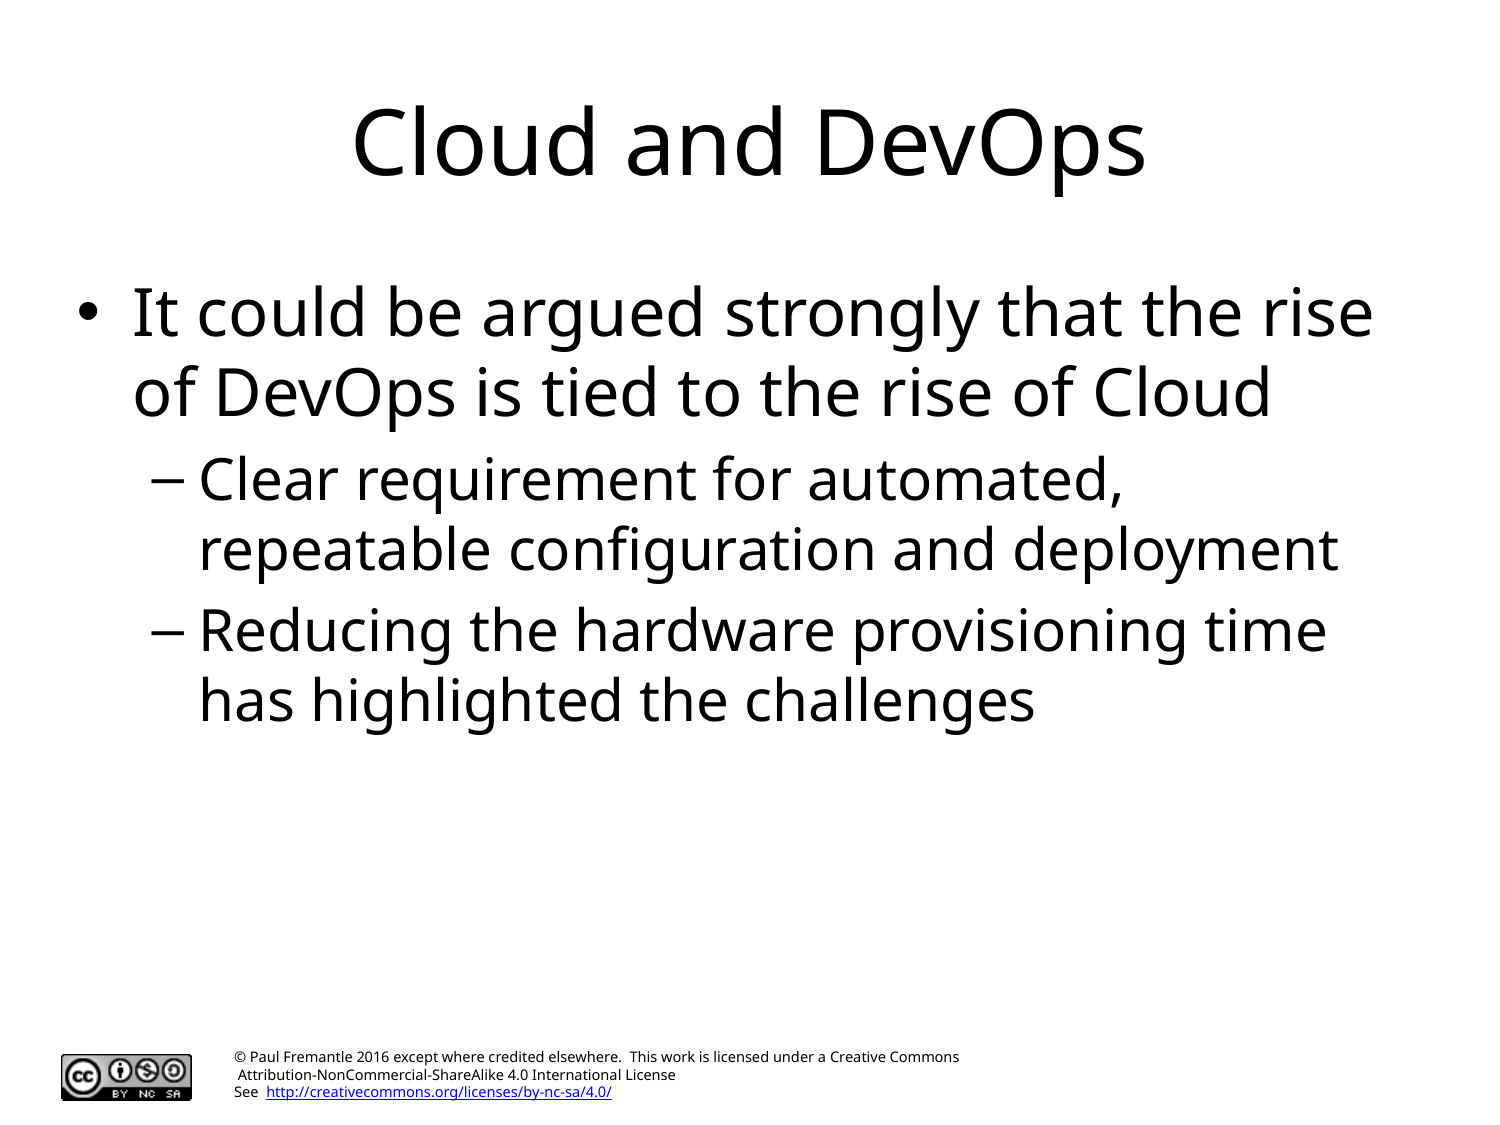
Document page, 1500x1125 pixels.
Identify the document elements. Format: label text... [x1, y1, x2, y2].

list It could be argued strongly that the rise of DevOps is tied to the rise of Cloud Clear requirement for automated, repeatable configuration and deployment Reducing the hardware provisioning time has highlighted the challenges [61, 262, 1412, 1005]
picture [61, 1054, 192, 1101]
title Cloud and DevOps [75, 45, 1425, 233]
